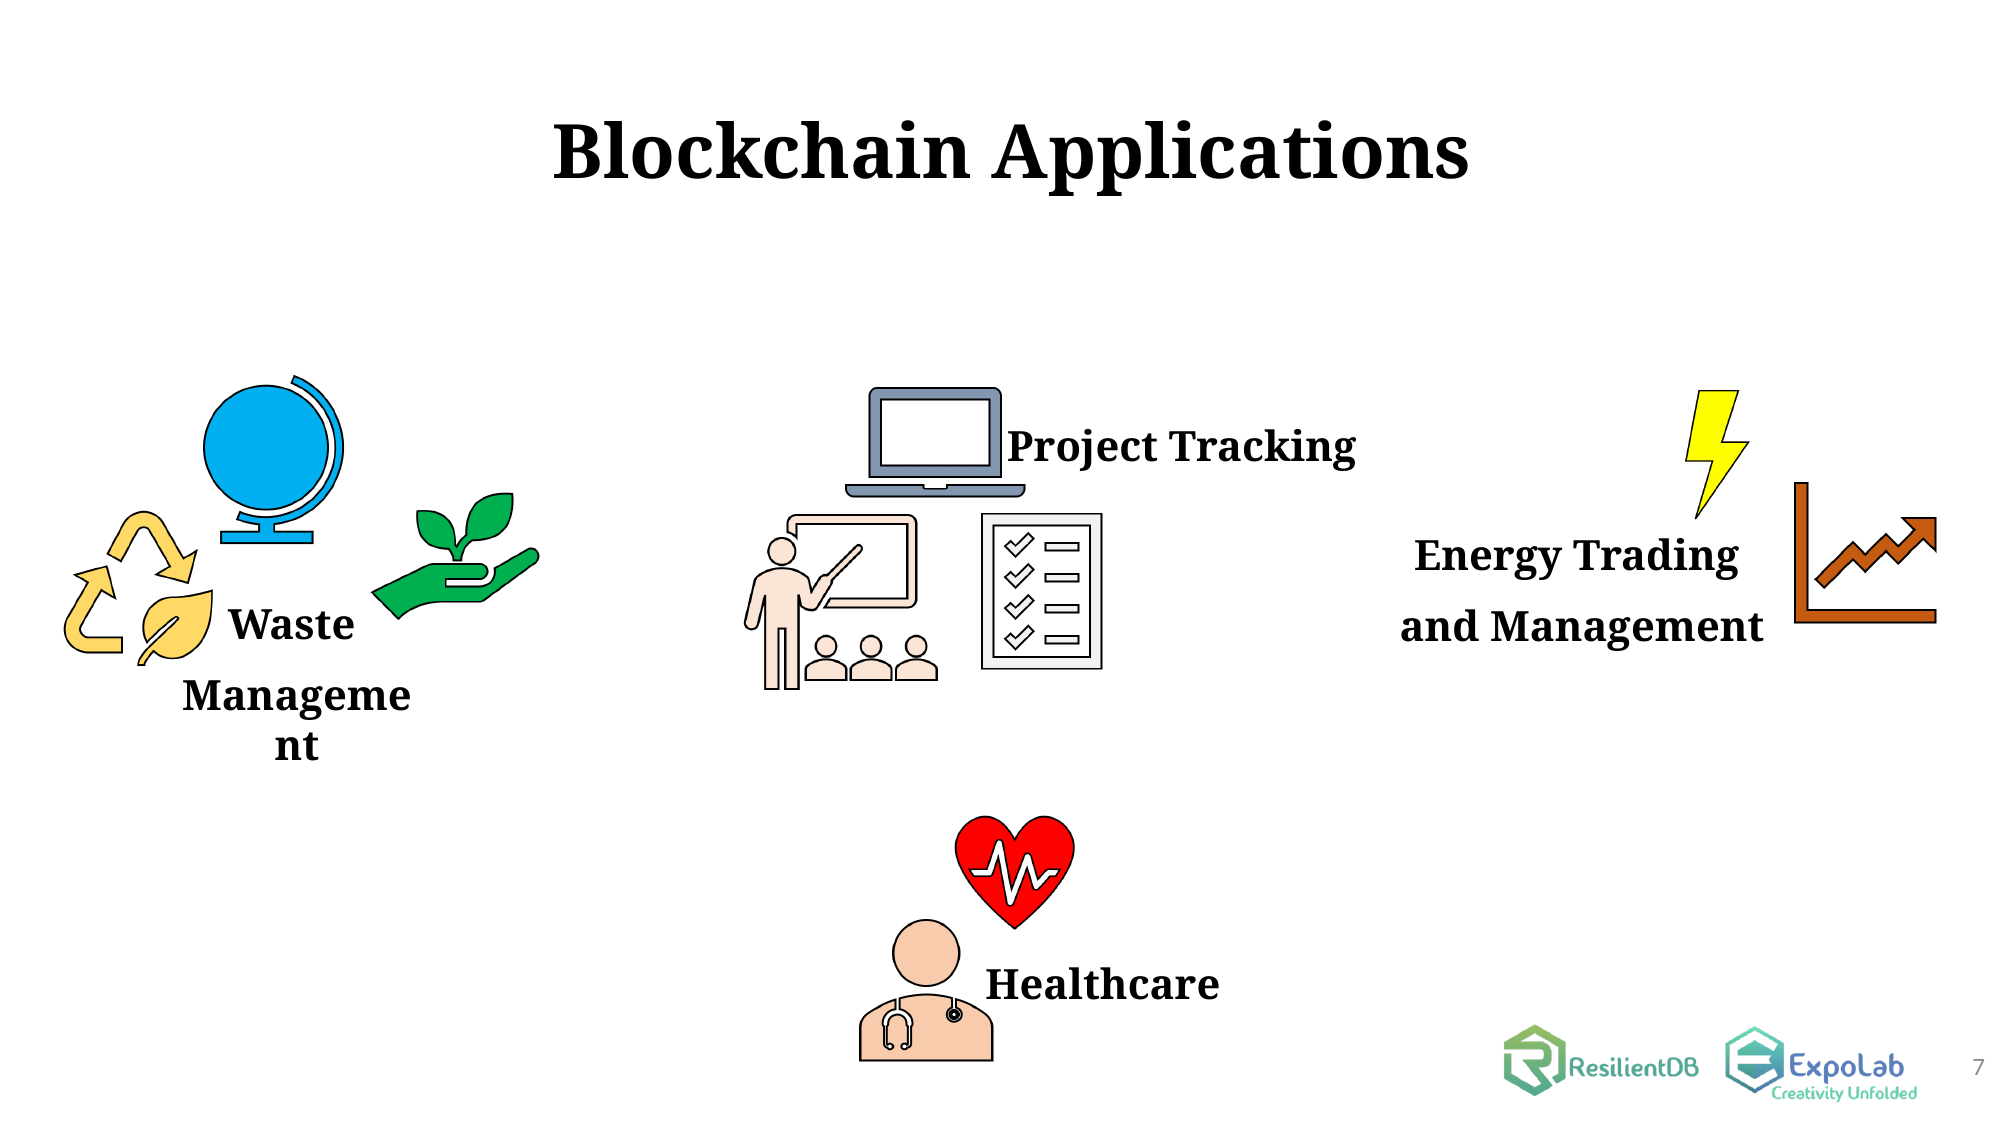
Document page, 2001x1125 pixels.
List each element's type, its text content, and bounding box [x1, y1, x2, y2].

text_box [827, 789, 1238, 1089]
picture [1491, 1015, 1932, 1115]
title Blockchain Applications [150, 81, 1875, 199]
slide_number 7 [1745, 1035, 2000, 1096]
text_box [47, 368, 546, 728]
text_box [733, 349, 1384, 709]
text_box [1384, 379, 1964, 659]
